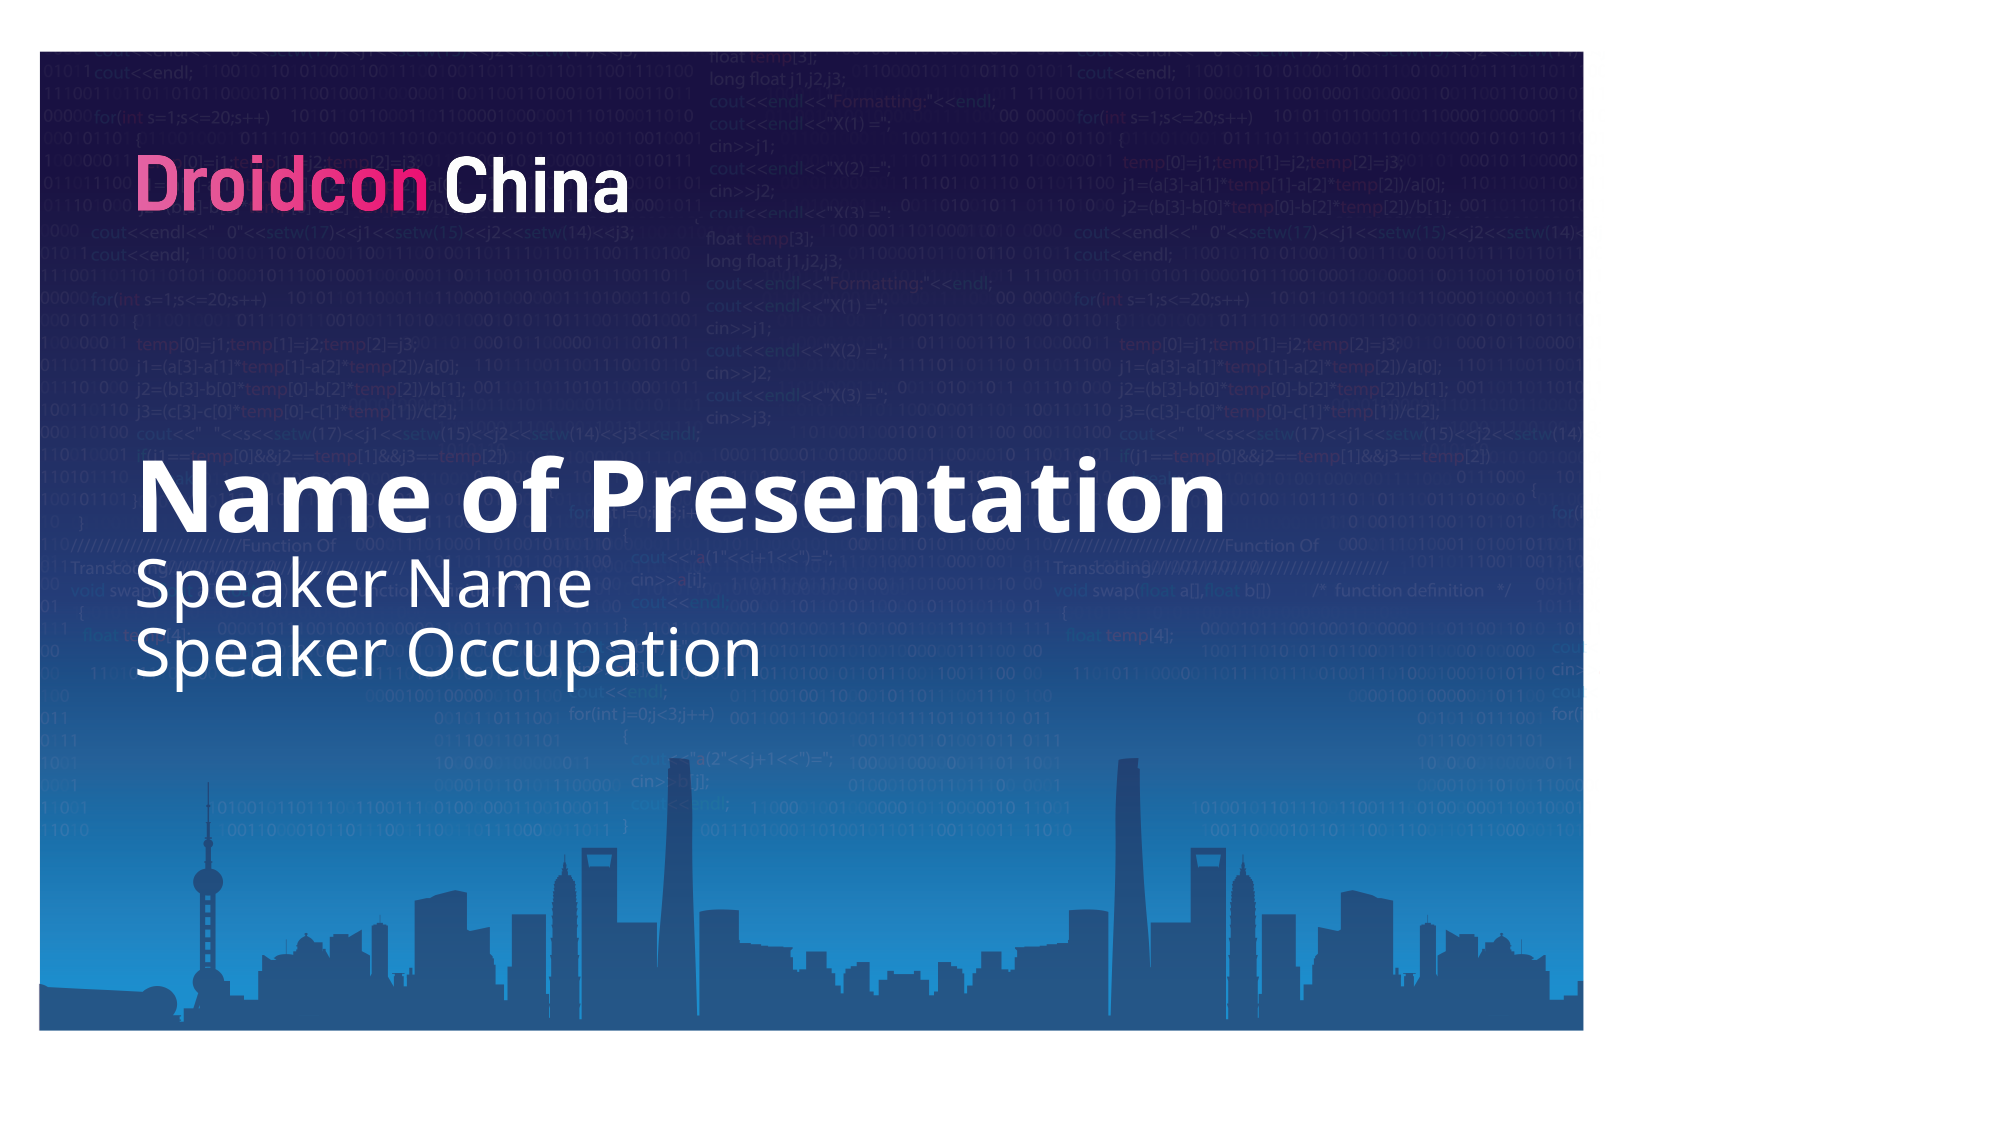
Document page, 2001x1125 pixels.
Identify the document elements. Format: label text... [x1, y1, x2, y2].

text_box 2019 SHANGHAI [872, 131, 1873, 236]
picture [137, 155, 628, 213]
text_box Name of Presentation Speaker Name Speaker Occupation [119, 424, 1343, 697]
